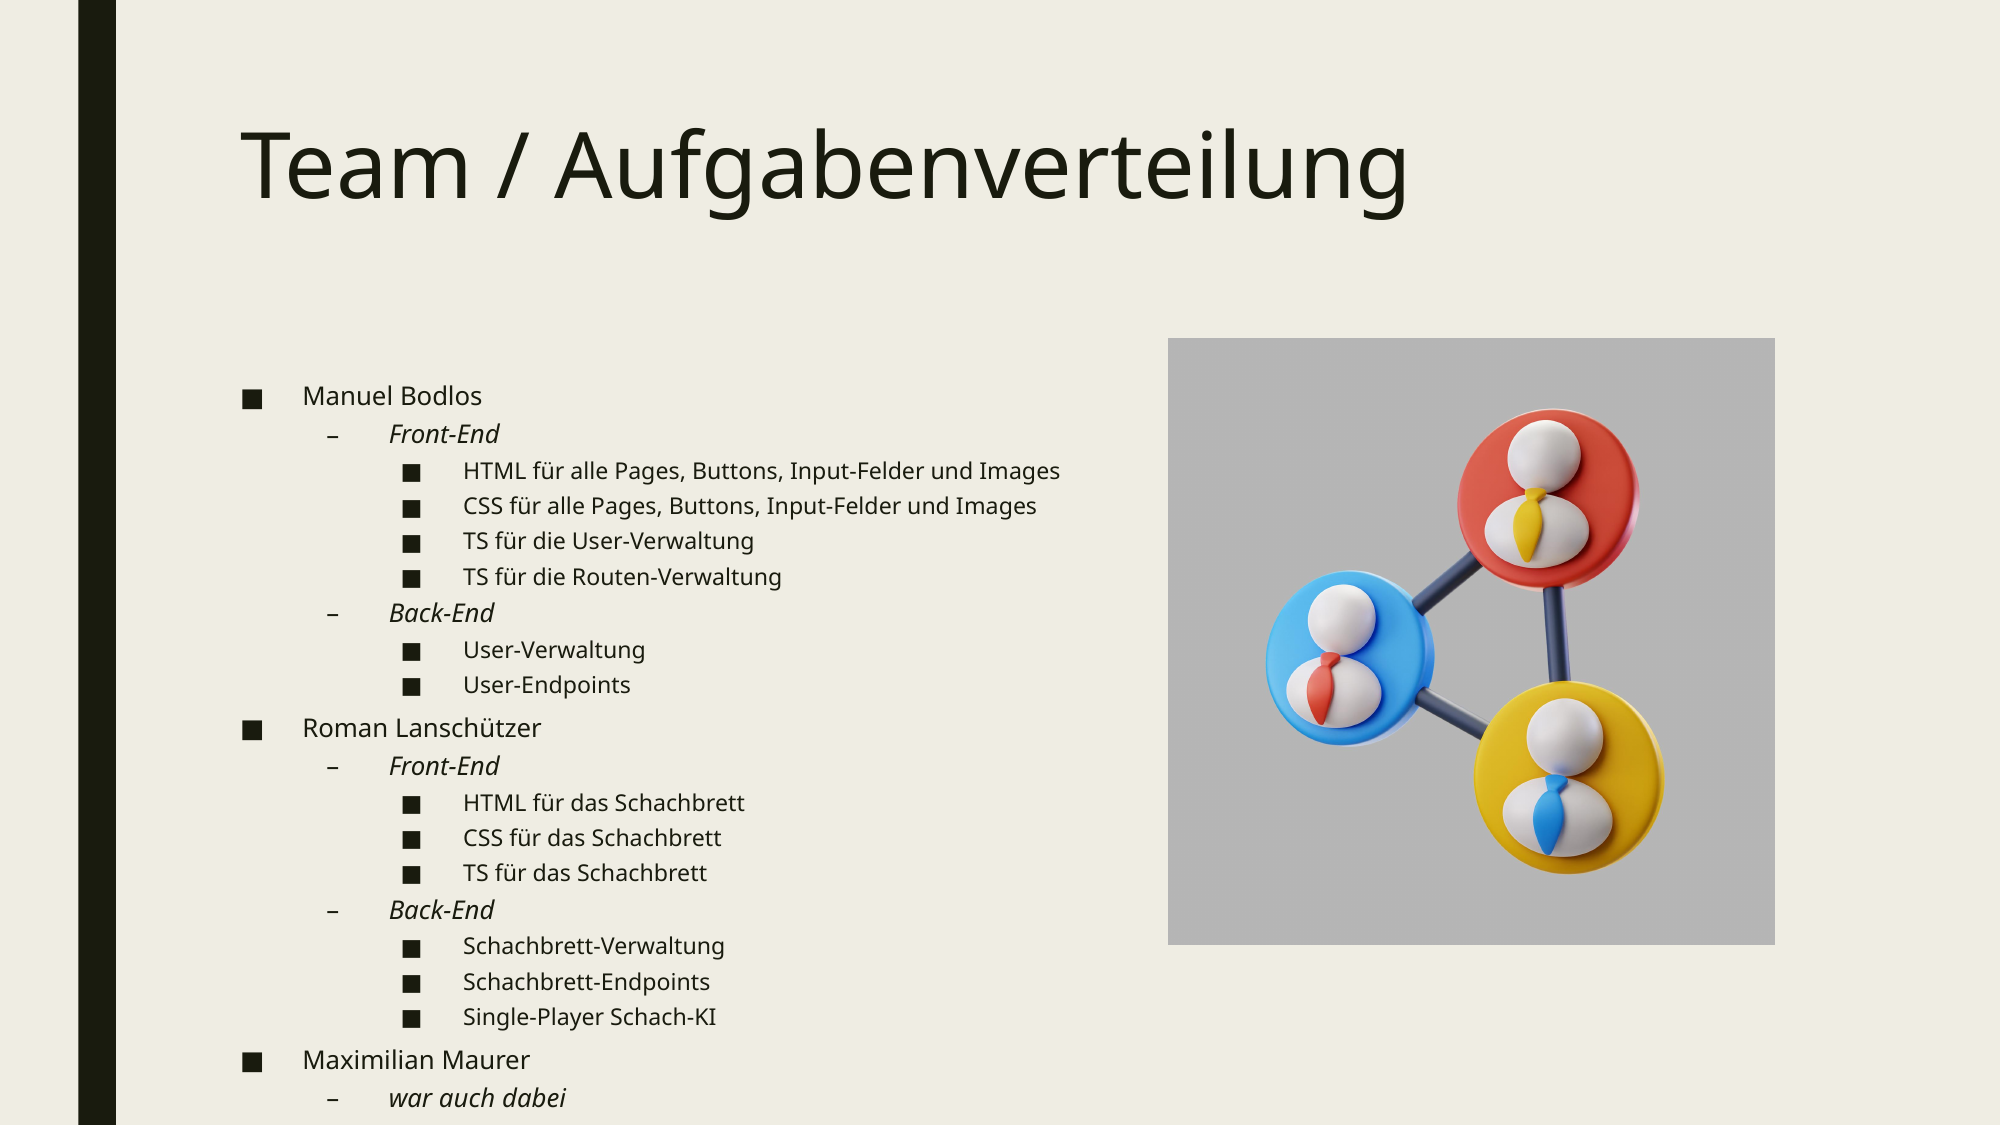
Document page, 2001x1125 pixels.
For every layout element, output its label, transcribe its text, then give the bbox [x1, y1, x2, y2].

picture [1168, 338, 1775, 945]
list Manuel Bodlos Front-End HTML für alle Pages, Buttons, Input-Felder und Images CSS für alle Pages, Buttons, Input-Felder und Images TS für die User-Verwaltung TS für die Routen-Verwaltung Back-End User-Verwaltung User-Endpoints Roman Lanschützer Front-End HTML für das Schachbrett CSS für das Schachbrett TS für das Schachbrett Back-End Schachbrett-Verwaltung Schachbrett-Endpoints Single-Player Schach-KI Maximilian Maurer war auch dabei [225, 375, 1800, 1125]
title Team / Aufgabenverteilung [225, 112, 1800, 357]
